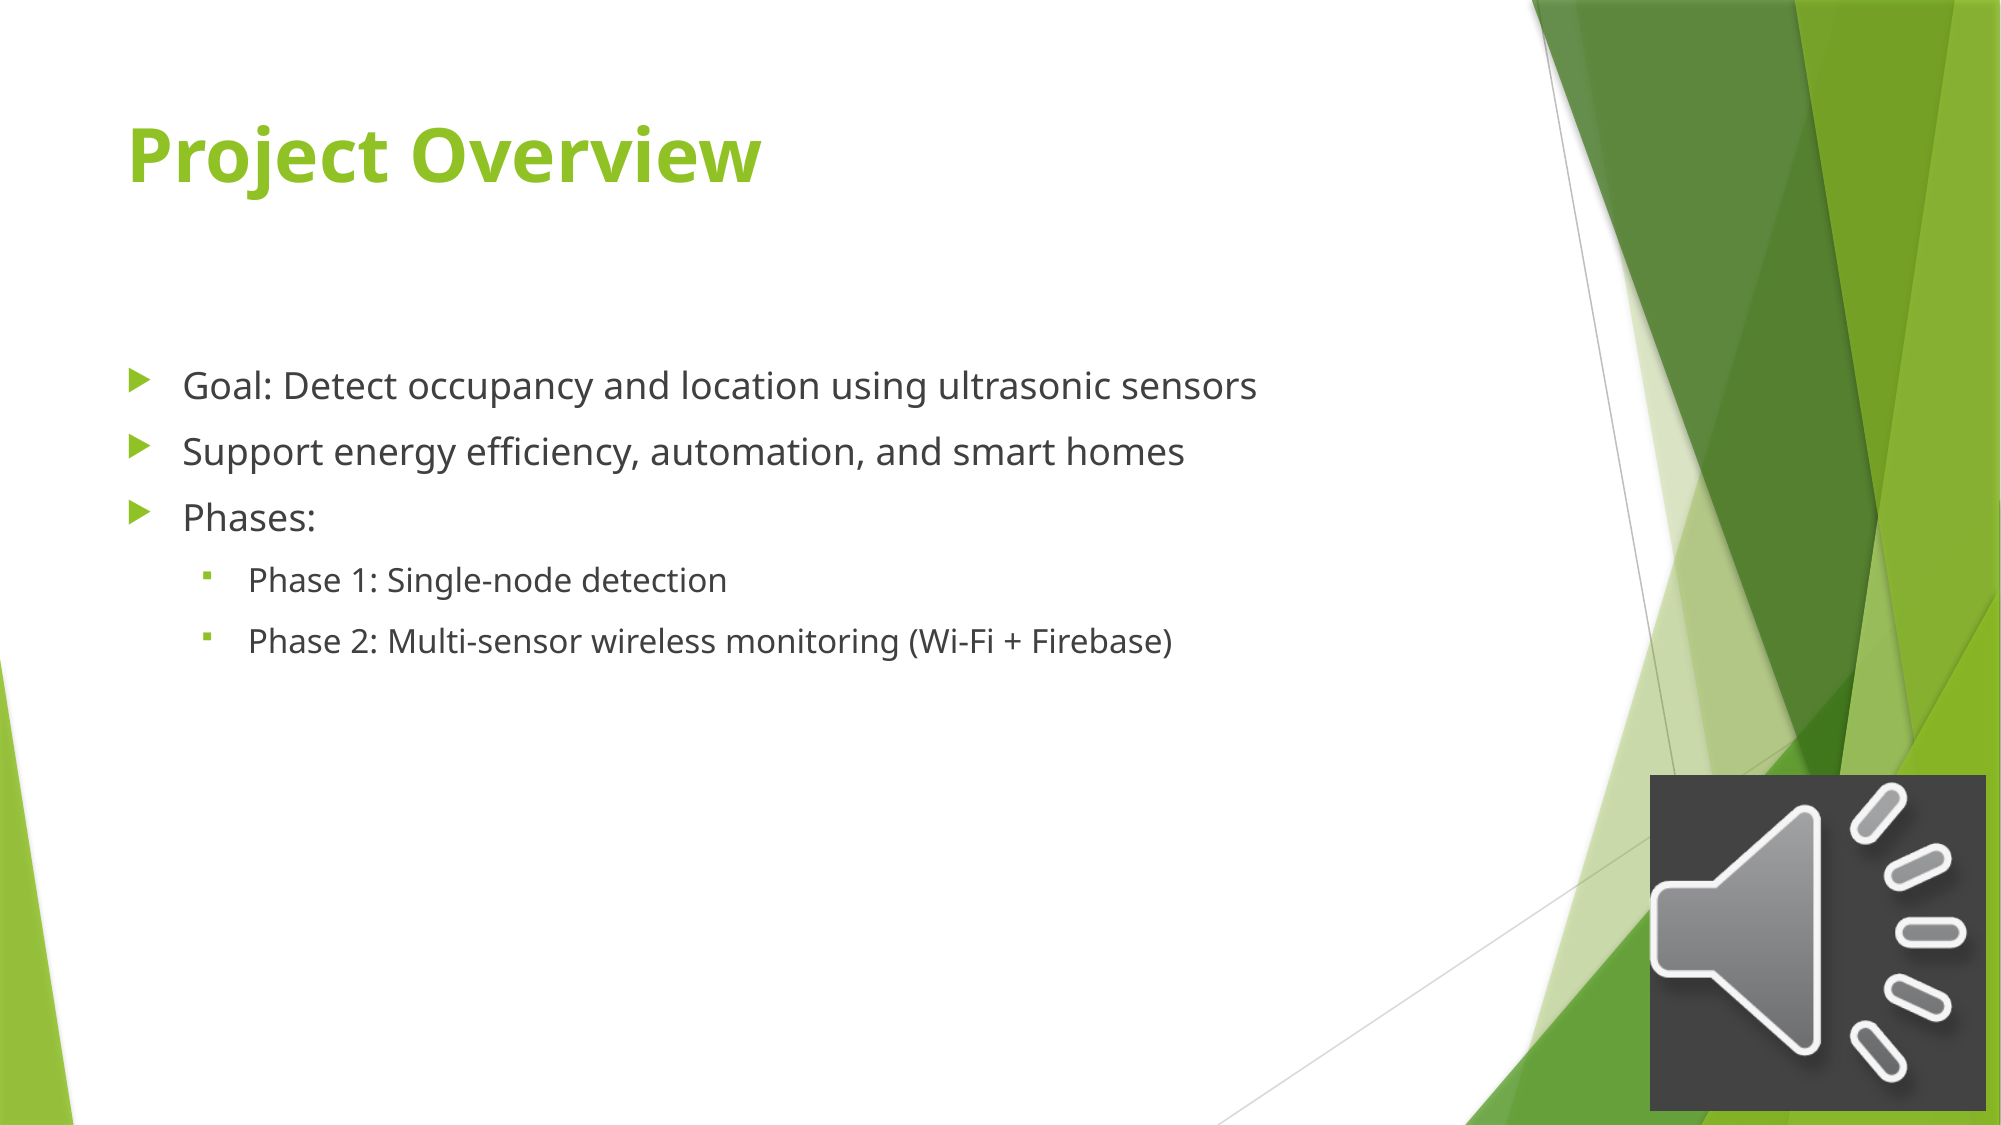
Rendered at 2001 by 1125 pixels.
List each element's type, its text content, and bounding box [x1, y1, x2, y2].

title Project Overview [111, 99, 1522, 317]
list Goal: Detect occupancy and location using ultrasonic sensors Support energy efficiency, automation, and smart homes Phases: Phase 1: Single-node detection Phase 2: Multi-sensor wireless monitoring (Wi-Fi + Firebase) [111, 354, 1522, 992]
picture [1648, 773, 1987, 1112]
